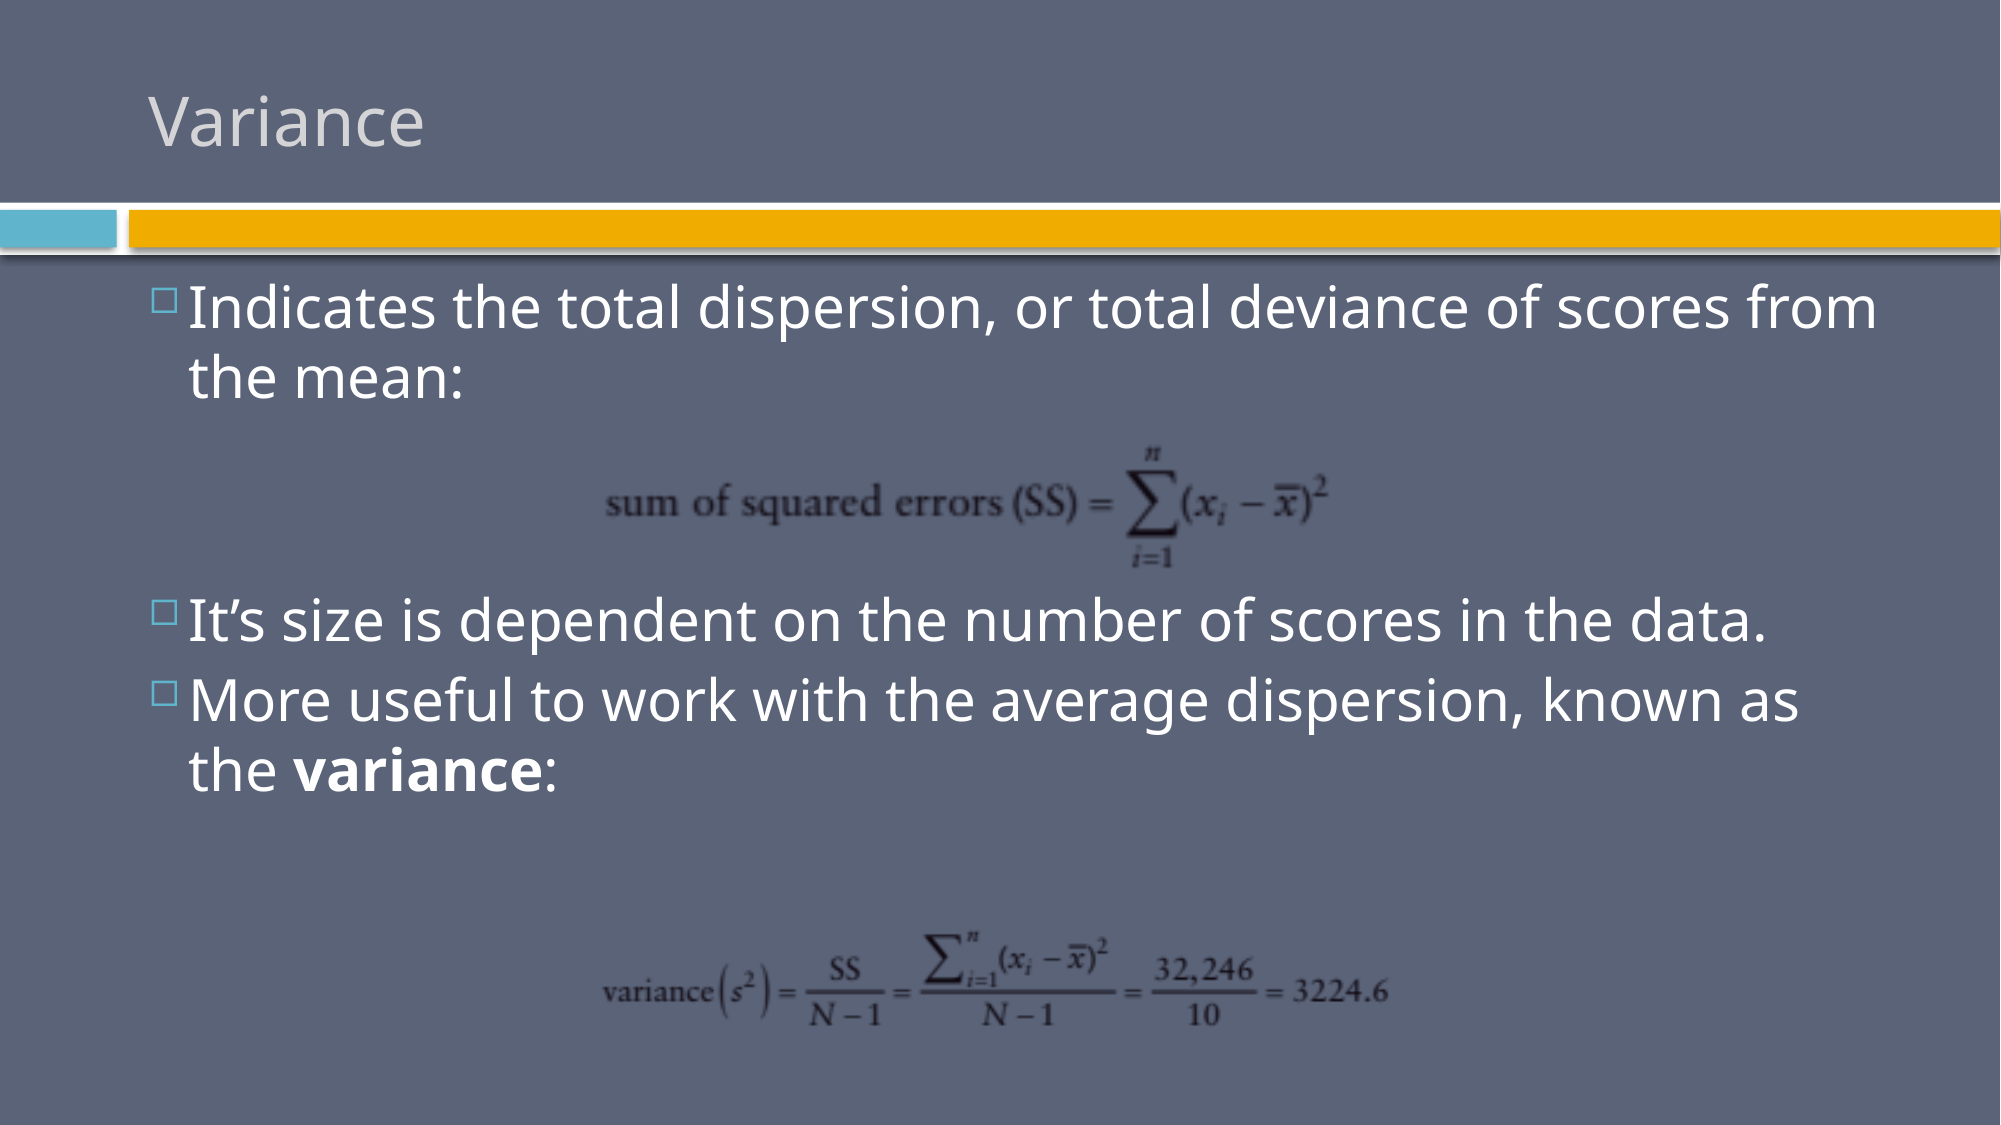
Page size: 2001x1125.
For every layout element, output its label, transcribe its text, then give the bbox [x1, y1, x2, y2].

title Variance [133, 37, 1918, 201]
picture [585, 433, 1361, 588]
picture [574, 916, 1466, 1055]
list Indicates the total dispersion, or total deviance of scores from the mean: It’s size is dependent on the number of scores in the data. More useful to work with the average dispersion, known as the variance: [133, 262, 1918, 1001]
